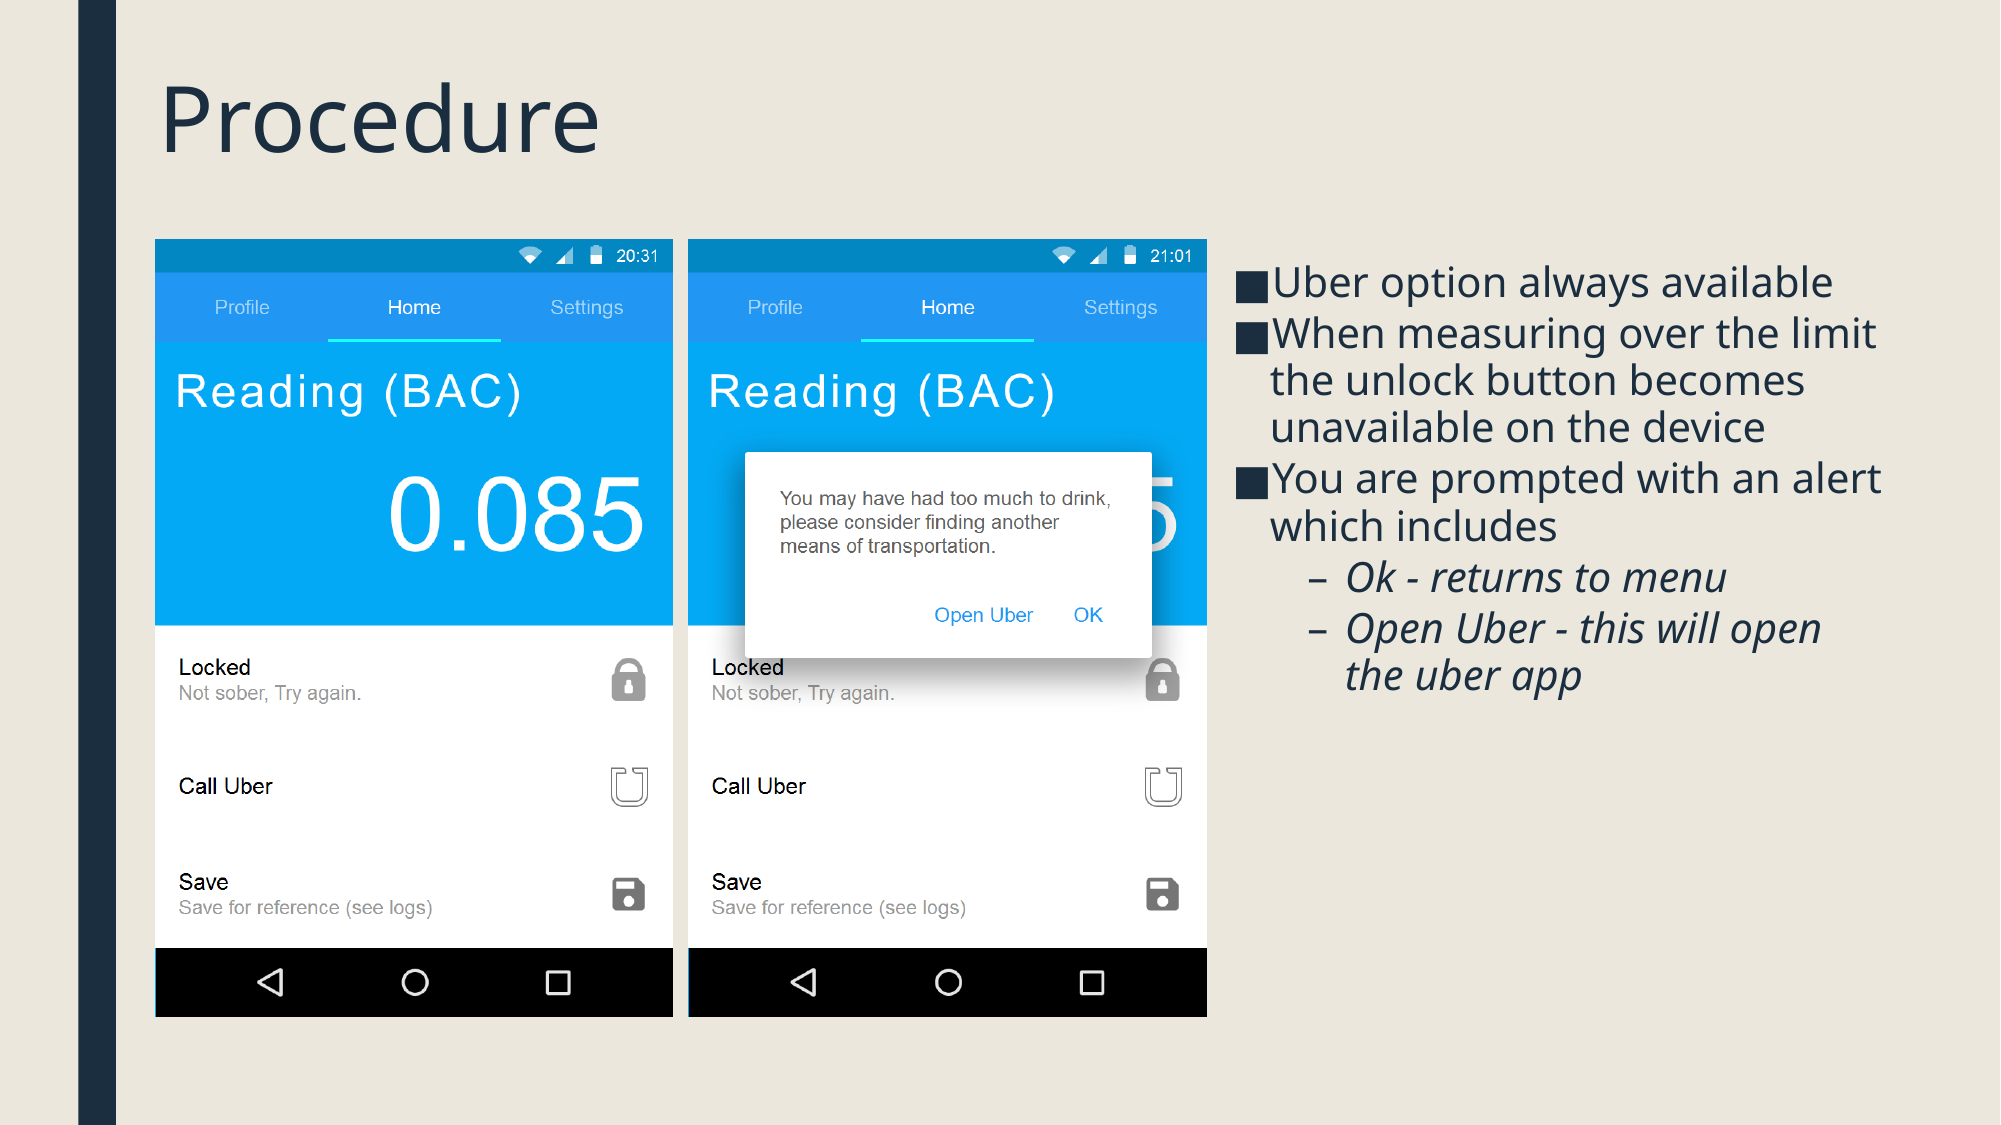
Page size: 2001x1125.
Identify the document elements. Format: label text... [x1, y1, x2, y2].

picture [155, 626, 673, 1017]
picture [847, 384, 866, 406]
picture [559, 250, 572, 263]
picture [591, 246, 601, 263]
picture [1006, 374, 1033, 407]
picture [536, 477, 583, 551]
picture [688, 273, 1207, 341]
picture [688, 453, 1207, 1017]
picture [520, 247, 541, 262]
picture [594, 478, 642, 551]
picture [921, 376, 929, 416]
picture [437, 375, 465, 406]
picture [804, 375, 823, 407]
picture [387, 374, 396, 416]
picture [479, 477, 526, 551]
picture [712, 375, 739, 406]
picture [341, 384, 361, 416]
picture [314, 384, 332, 406]
picture [1125, 246, 1135, 263]
picture [746, 384, 767, 407]
picture [242, 384, 262, 407]
picture [874, 384, 894, 416]
picture [155, 273, 673, 341]
picture [939, 375, 963, 406]
picture [392, 477, 439, 551]
picture [405, 375, 429, 406]
picture [472, 374, 499, 407]
picture [509, 374, 518, 416]
picture [213, 384, 234, 407]
picture [455, 541, 464, 550]
picture [775, 384, 795, 407]
picture [1093, 250, 1106, 263]
picture [1054, 247, 1074, 262]
picture [179, 375, 206, 406]
picture [271, 375, 290, 407]
list Uber option always available When measuring over the limit the unlock button becomes unavailable on the device You are prompted with an alert which includes Ok - returns to menu Open Uber - this will open the uber app [1207, 239, 1903, 966]
title Procedure [143, 35, 1719, 211]
picture [970, 375, 998, 406]
picture [1043, 376, 1052, 416]
